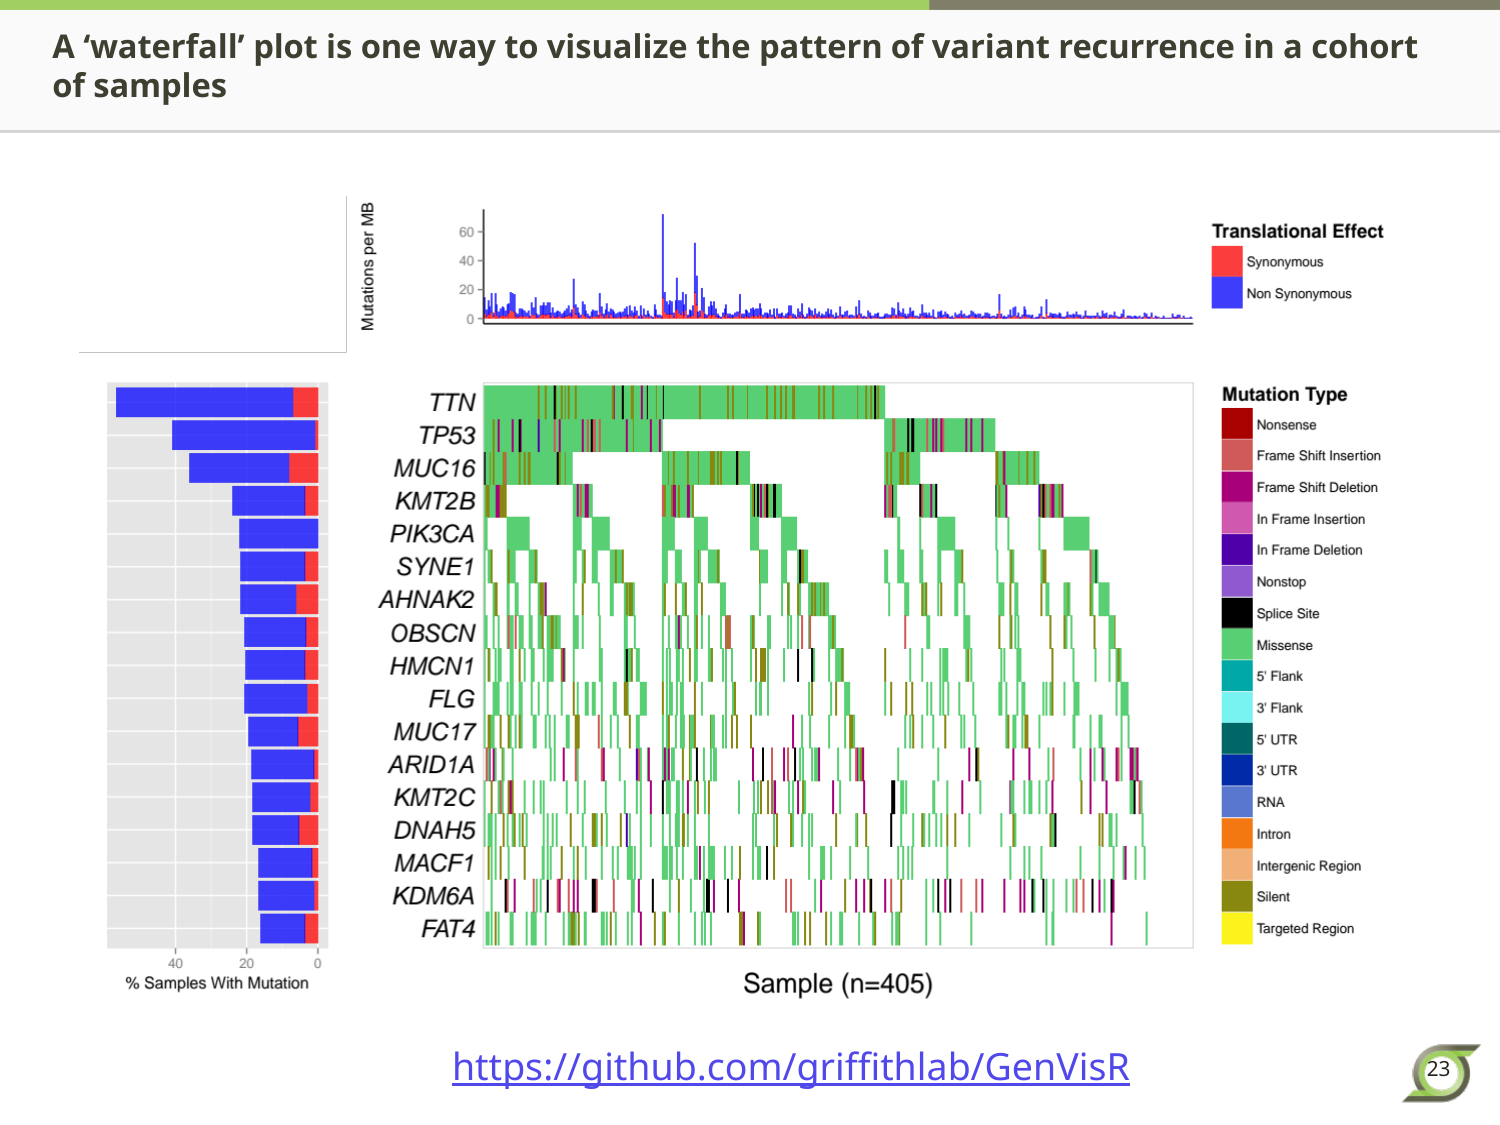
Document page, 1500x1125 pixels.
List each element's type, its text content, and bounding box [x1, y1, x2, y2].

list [62, 196, 1438, 1006]
title A ‘waterfall’ plot is one way to visualize the pattern of variant recurrence in a cohort of samples [37, 18, 1454, 112]
text_box https://github.com/griffithlab/GenVisR [362, 1035, 1275, 1101]
